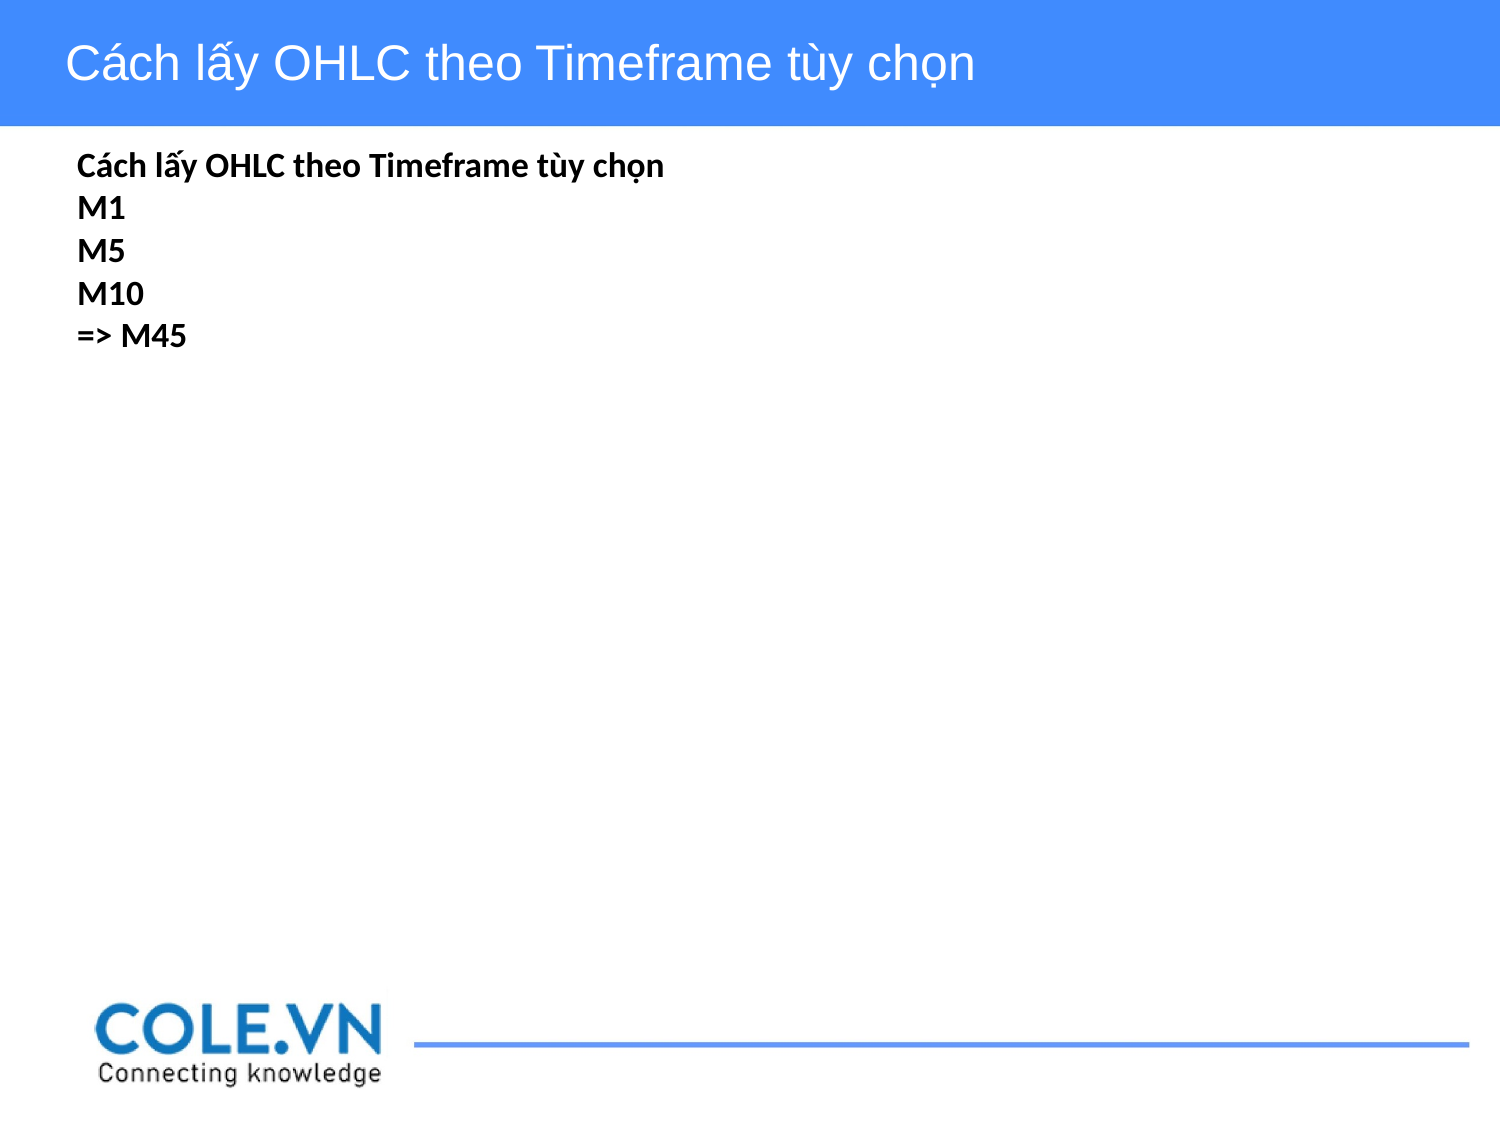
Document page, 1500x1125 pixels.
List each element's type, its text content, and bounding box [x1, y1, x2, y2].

text_box Cách lấy OHLC theo Timeframe tùy chọn M1 M5 M10 => M45 [62, 126, 1443, 370]
text_box Cách lấy OHLC theo Timeframe tùy chọn [50, 22, 1443, 98]
picture [0, 0, 1500, 1125]
